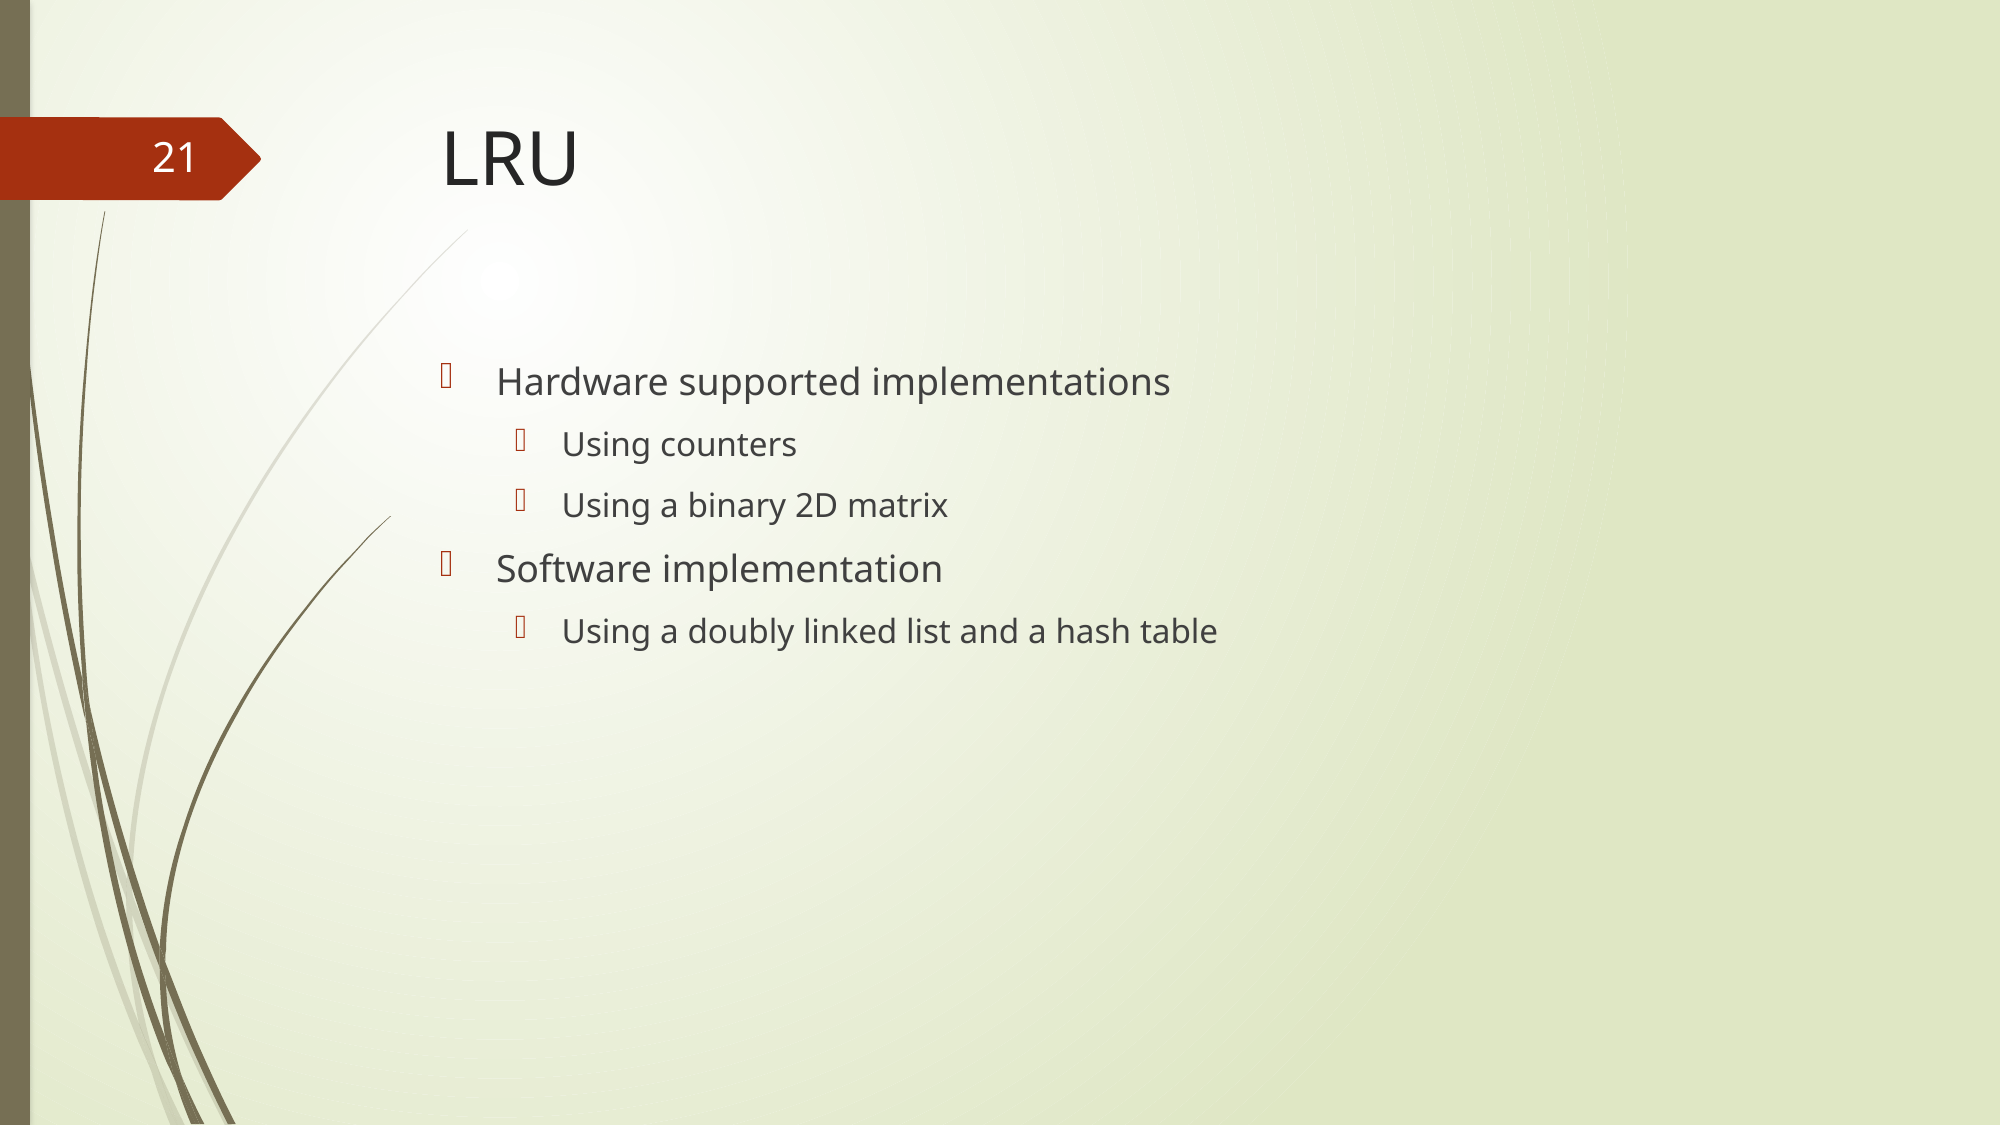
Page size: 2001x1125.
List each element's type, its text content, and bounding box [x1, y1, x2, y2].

title LRU [425, 102, 1888, 313]
slide_number 21 [87, 129, 216, 190]
list Hardware supported implementations Using counters Using a binary 2D matrix Software implementation Using a doubly linked list and a hash table [424, 350, 1888, 970]
